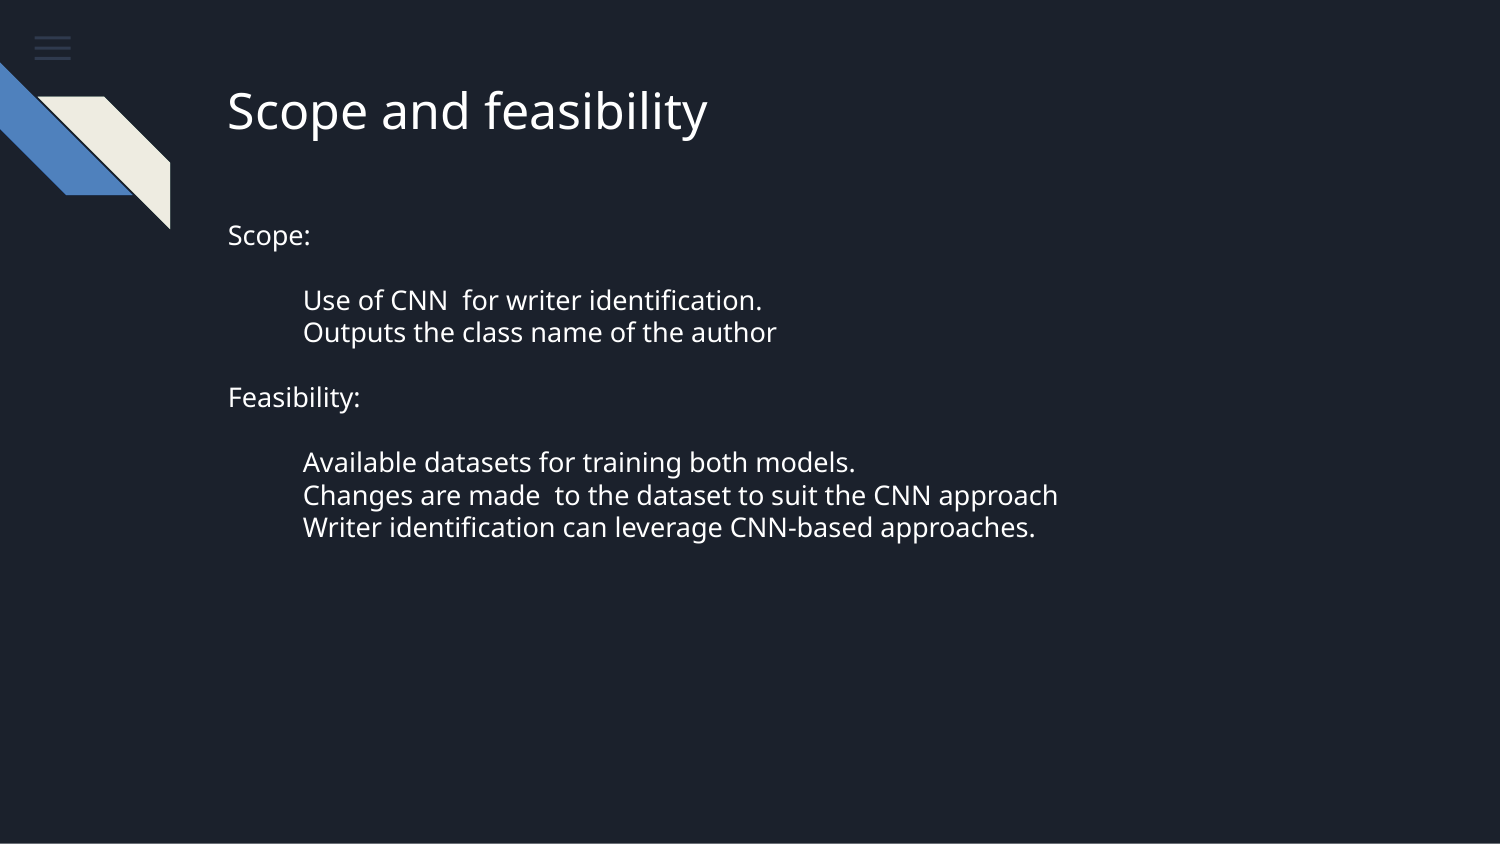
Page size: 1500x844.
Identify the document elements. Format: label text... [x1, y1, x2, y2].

text_box Scope: Use of CNN for writer identification. Outputs the class name of the author Feasibility: Available datasets for training both models. Changes are made to the dataset to suit the CNN approach Writer identification can leverage CNN-based approaches. [212, 203, 1414, 752]
title Scope and feasibility [212, 64, 1368, 203]
